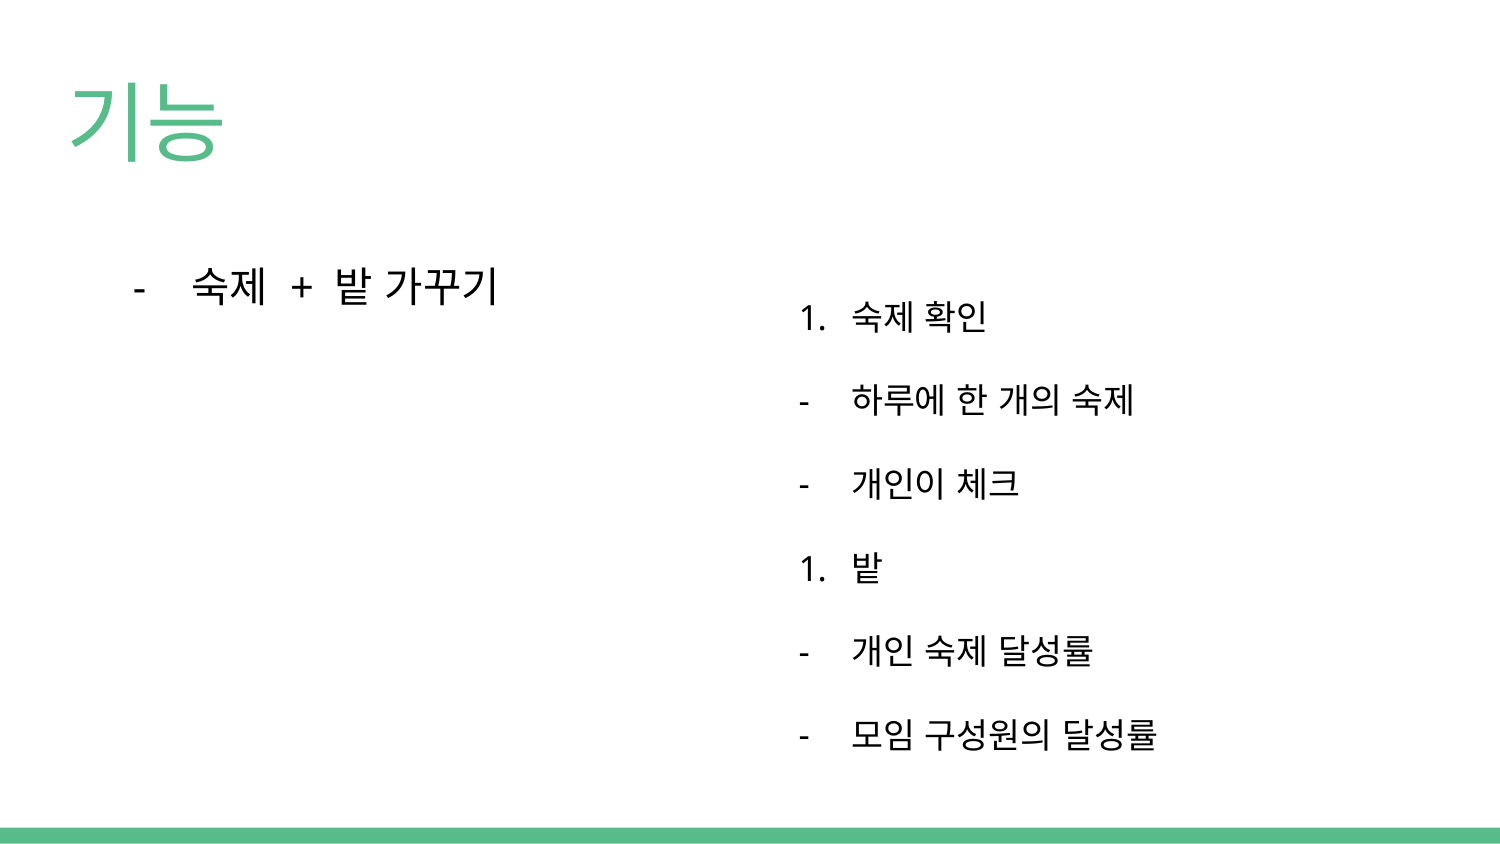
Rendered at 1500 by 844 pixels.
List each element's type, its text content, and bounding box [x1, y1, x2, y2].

list 숙제 확인 하루에 한 개의 숙제 개인이 체크 밭 개인 숙제 달성률 모임 구성원의 달성률 [766, 317, 1411, 774]
list 숙제 + 밭 가꾸기 [101, 238, 1499, 317]
title 기능 [51, 51, 1449, 189]
